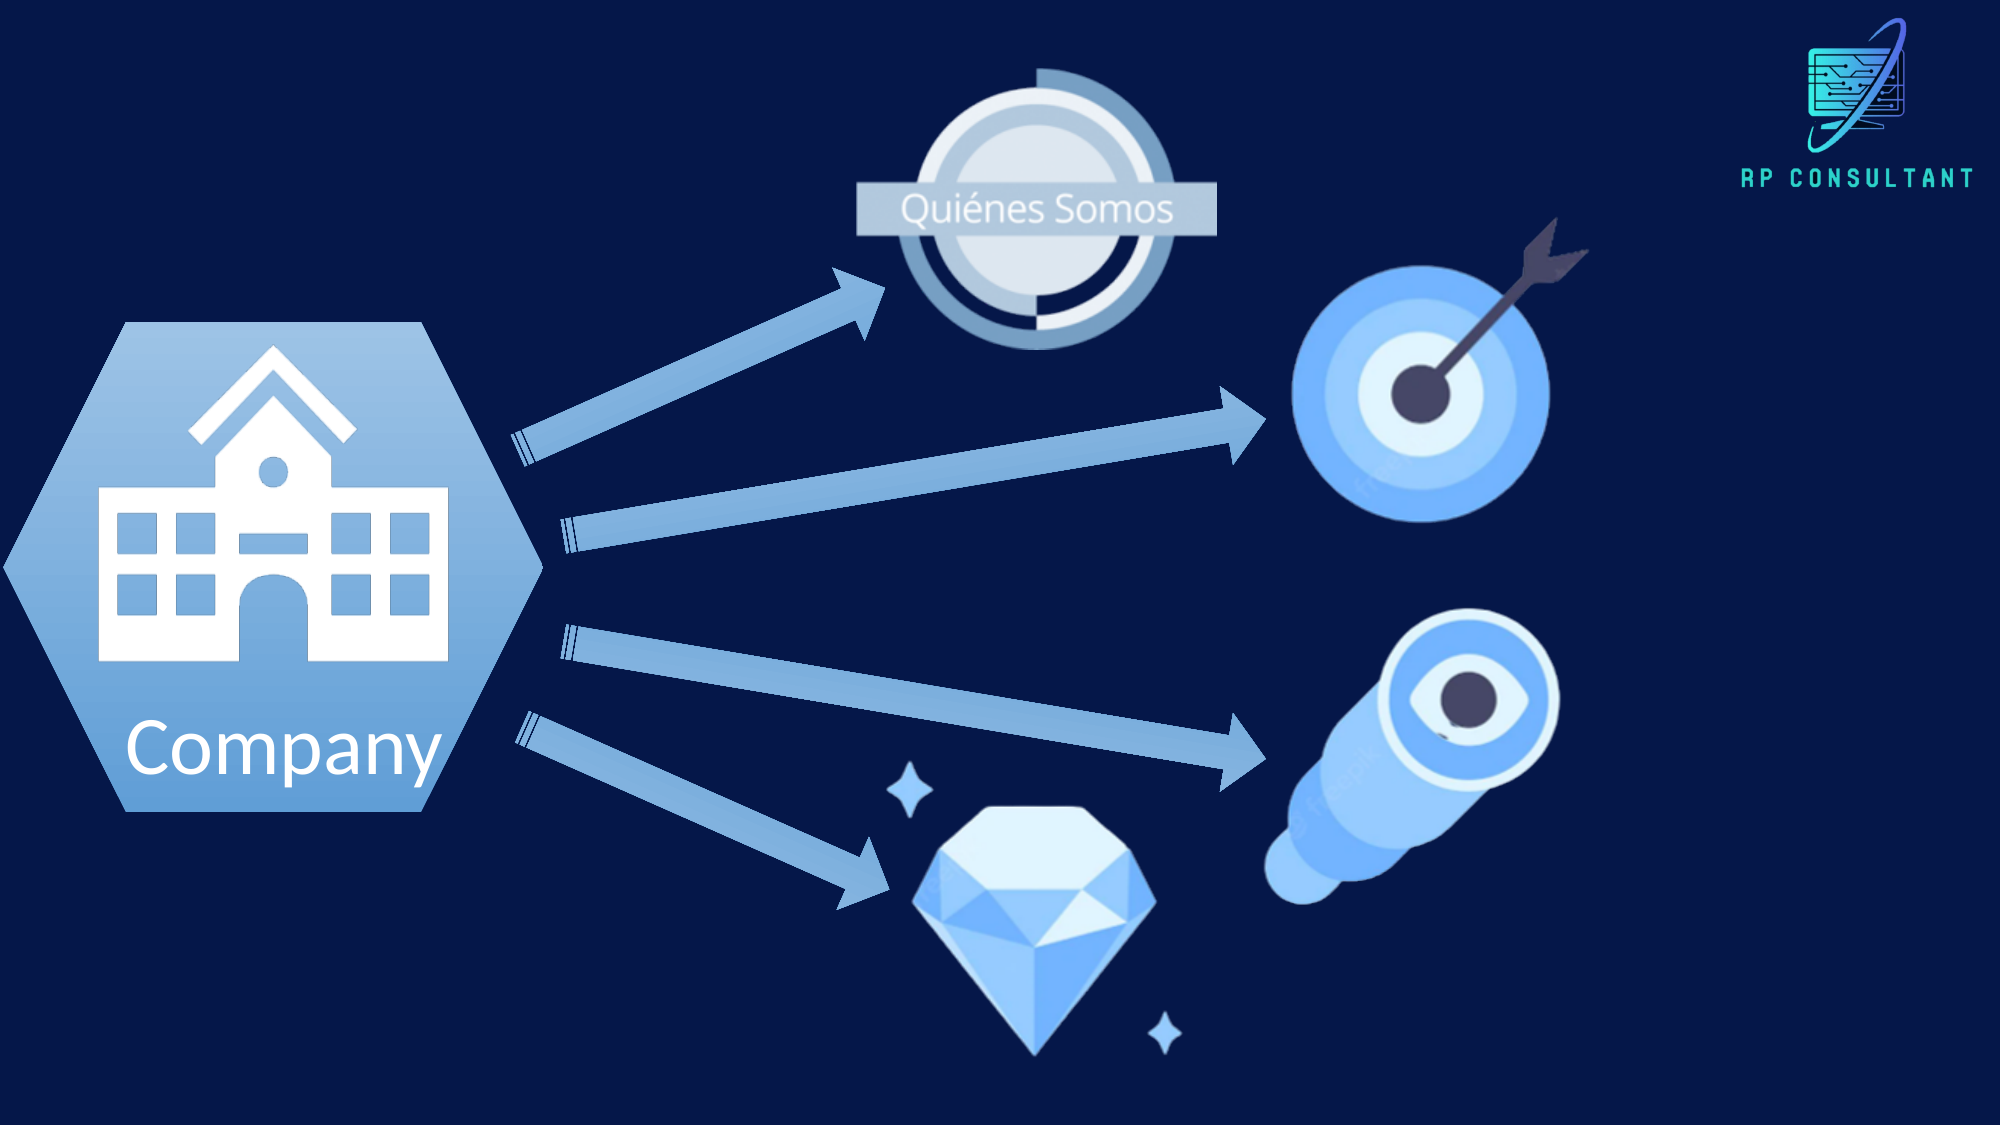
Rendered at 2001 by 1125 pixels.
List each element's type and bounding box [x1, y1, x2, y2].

text_box [560, 519, 569, 554]
text_box [565, 625, 577, 660]
text_box [573, 386, 1266, 552]
text_box [544, 267, 856, 458]
picture [856, 68, 1217, 350]
picture [1245, 596, 1575, 923]
text_box [573, 626, 1245, 792]
picture [1724, 0, 2000, 209]
picture [874, 740, 1199, 1073]
picture [1272, 208, 1600, 537]
text_box [3, 257, 544, 813]
text_box [544, 717, 874, 910]
text_box [560, 624, 569, 659]
text_box [565, 517, 577, 553]
